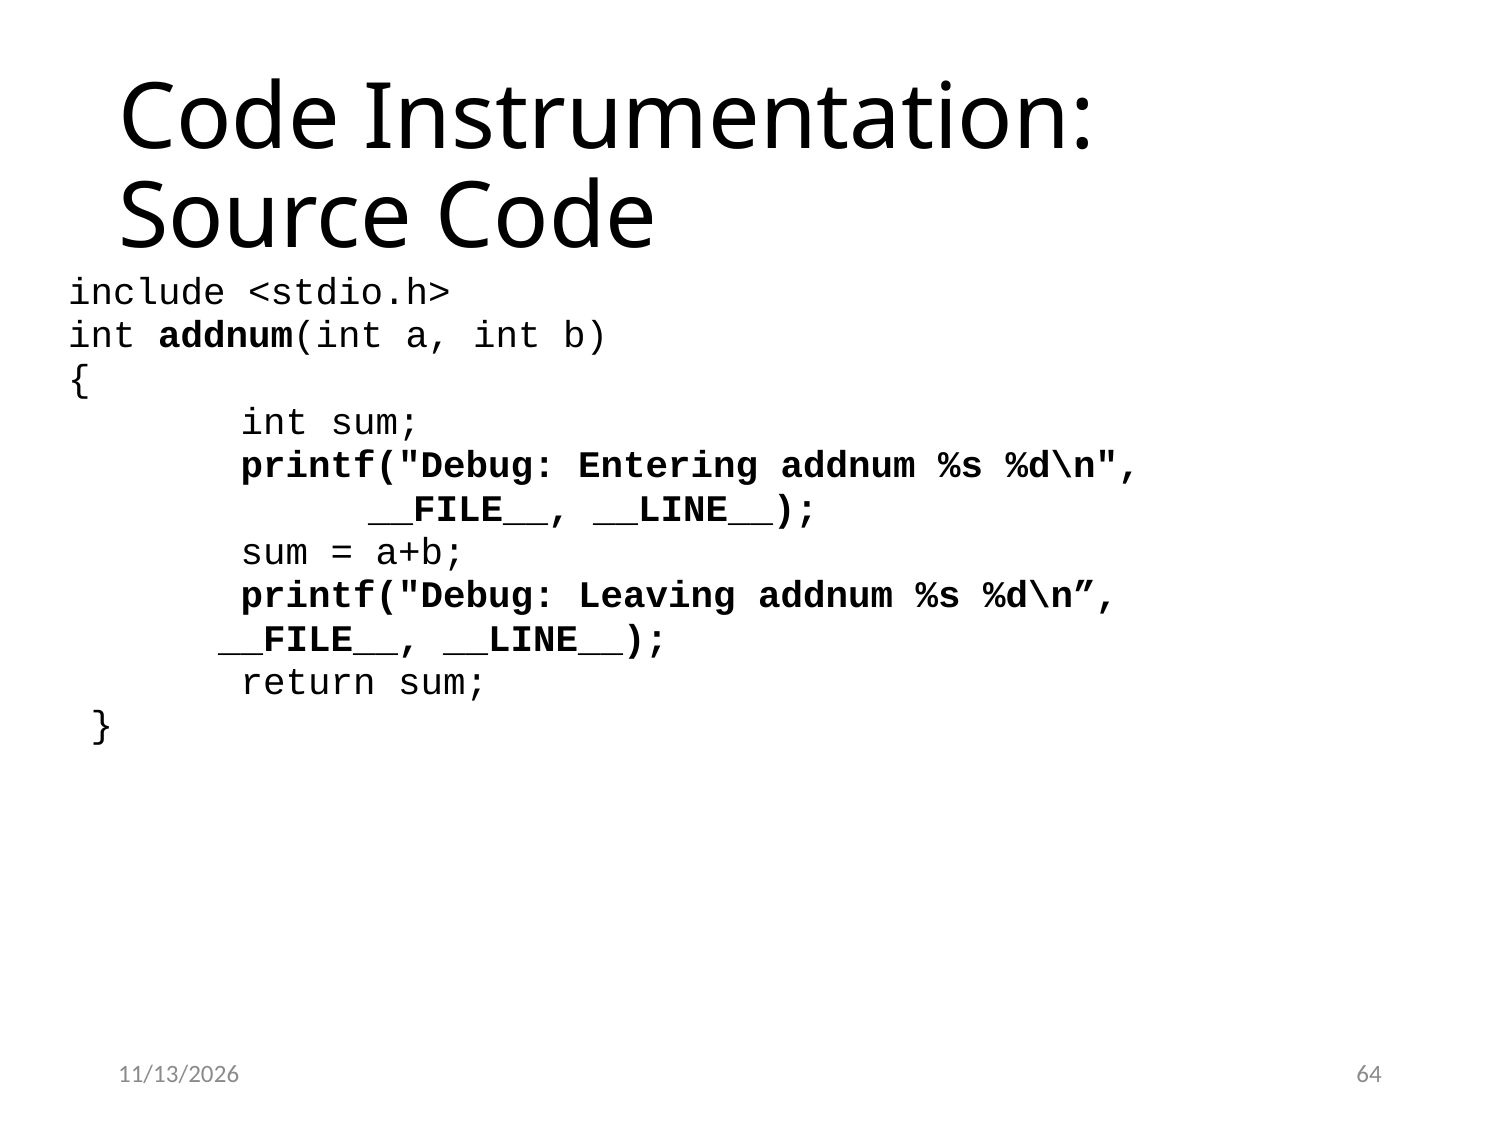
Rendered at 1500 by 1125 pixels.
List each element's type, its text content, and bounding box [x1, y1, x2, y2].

title Code Instrumentation: Source Code [103, 59, 1397, 278]
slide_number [103, 1042, 441, 1103]
list include <stdio.h> int addnum(int a, int b) { int sum; printf("Debug: Entering addnum %s %d\n", __FILE__, __LINE__); sum = a+b; printf("Debug: Leaving addnum %s %d\n”, __FILE__, __LINE__); return sum; } [53, 278, 1500, 1022]
slide_number 64 [1059, 1042, 1397, 1103]
